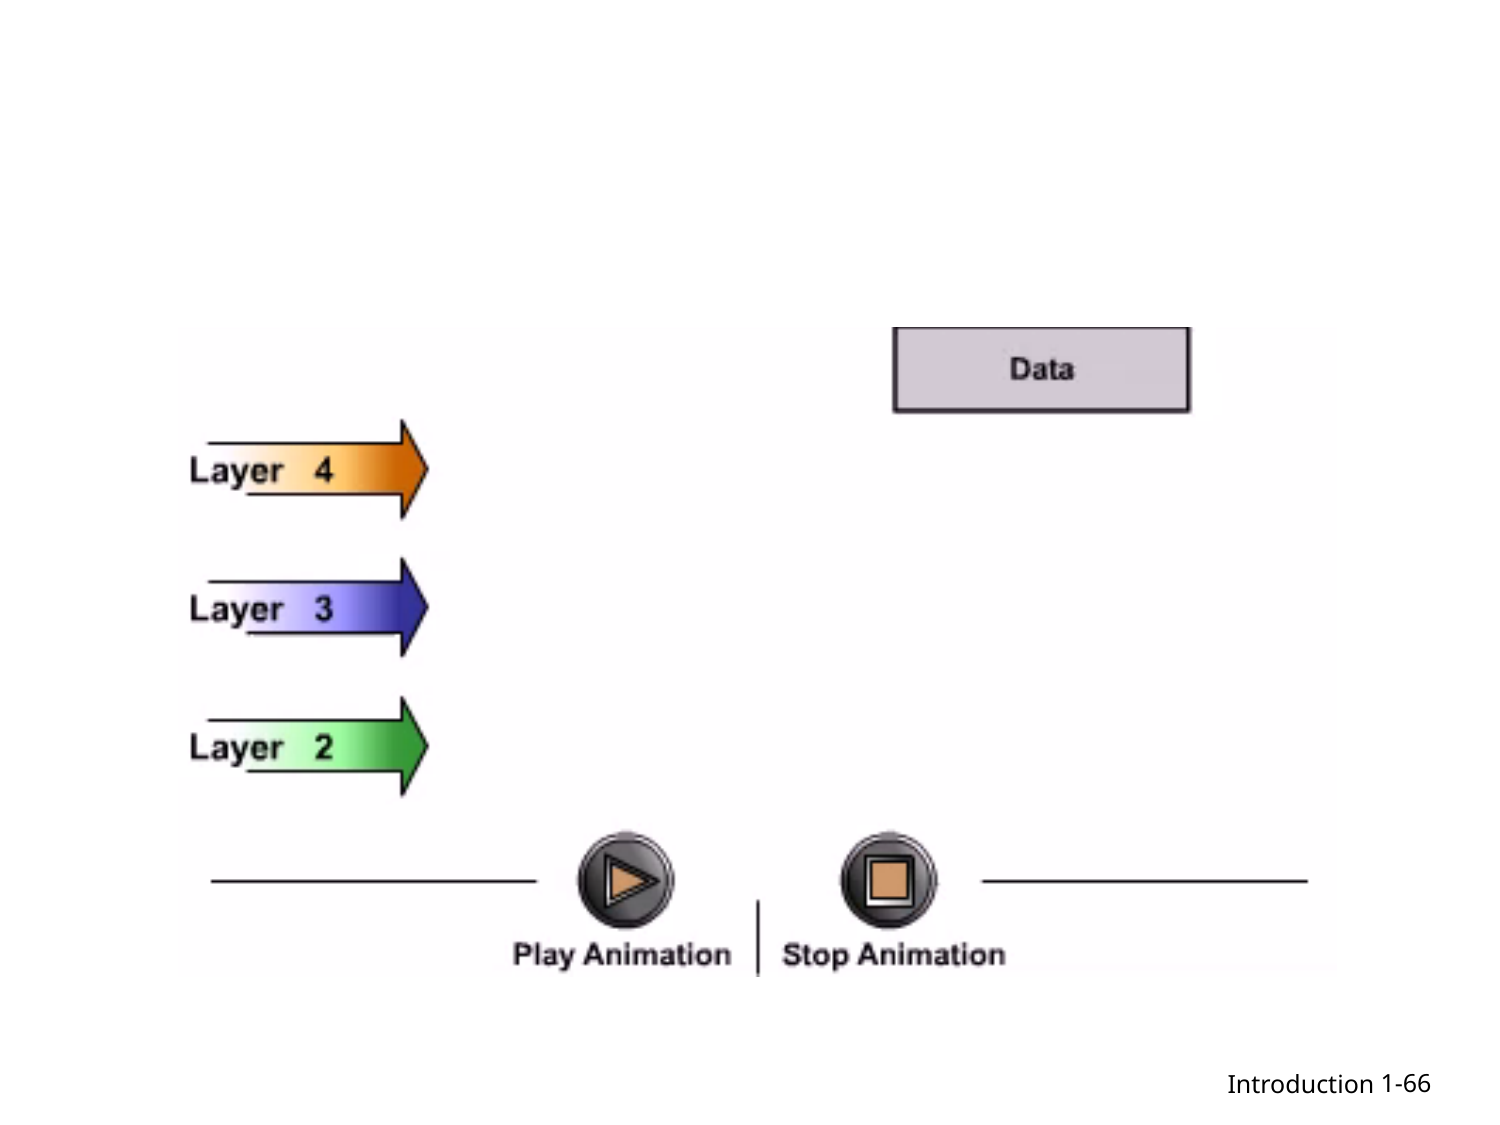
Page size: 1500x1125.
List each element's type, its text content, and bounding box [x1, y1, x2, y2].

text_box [177, 326, 1338, 978]
footer Introduction [914, 1060, 1391, 1109]
slide_number 1-66 [1365, 1059, 1477, 1106]
